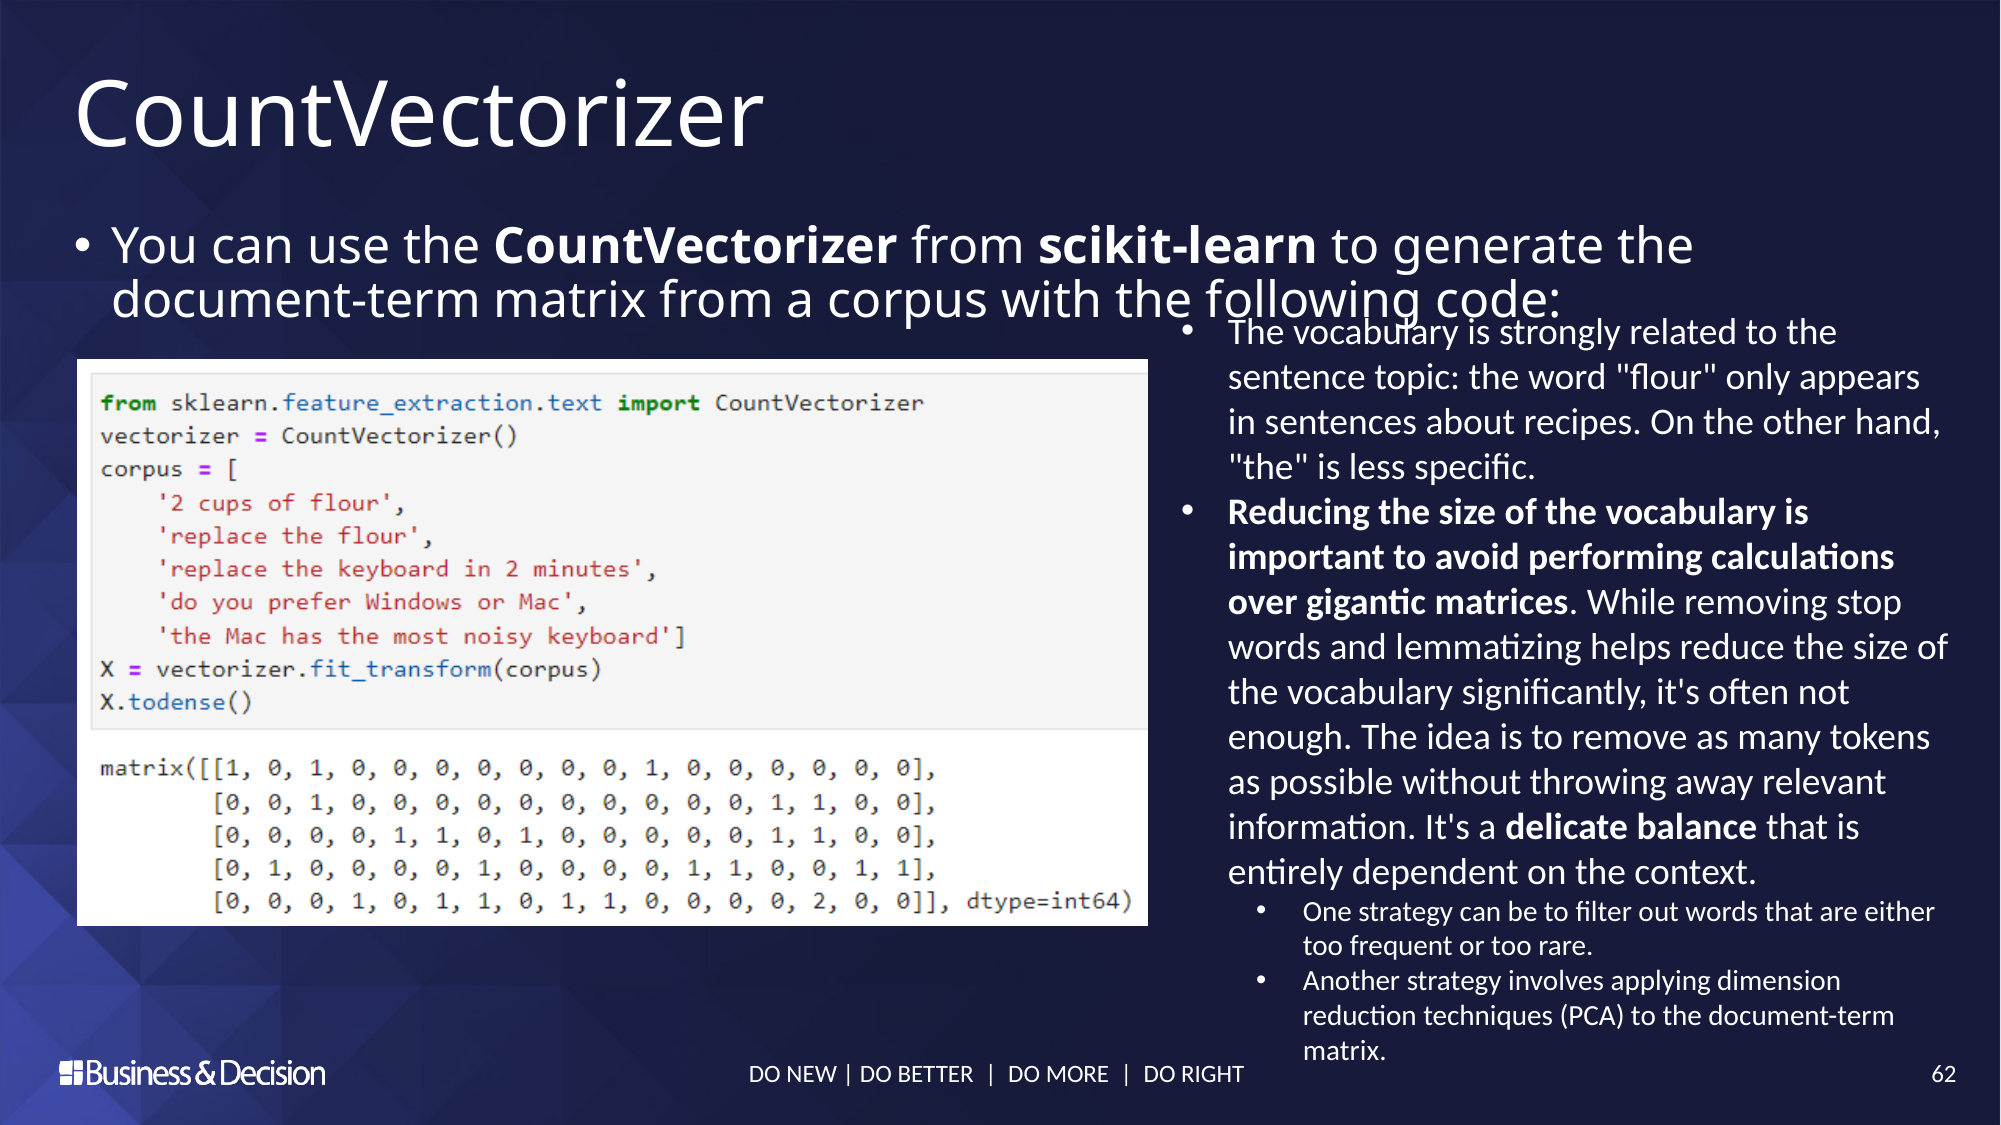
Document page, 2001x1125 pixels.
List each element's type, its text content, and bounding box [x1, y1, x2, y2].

list You can use the CountVectorizer from scikit-learn to generate the document-term matrix from a corpus with the following code: [59, 213, 1941, 986]
slide_number 62 [1521, 1074, 1972, 1103]
picture [0, 0, 2001, 1125]
footer DO NEW | DO BETTER | DO MORE | DO RIGHT [662, 1042, 1338, 1103]
title CountVectorizer [59, 59, 1941, 213]
text_box The vocabulary is strongly related to the sentence topic: the word "flour" only appears in sentences about recipes. On the other hand, "the" is less specific. Reducing the size of the vocabulary is important to avoid performing calculations over gigantic matrices. While removing stop words and lemmatizing helps reduce the size of the vocabulary significantly, it's often not enough. The idea is to remove as many tokens as possible without throwing away relevant information. It's a delicate balance that is entirely dependent on the context. One strategy can be to filter out words that are either too frequent or too rare. Another strategy involves applying dimension reduction techniques (PCA) to the document-term matrix. [1166, 299, 1972, 1074]
